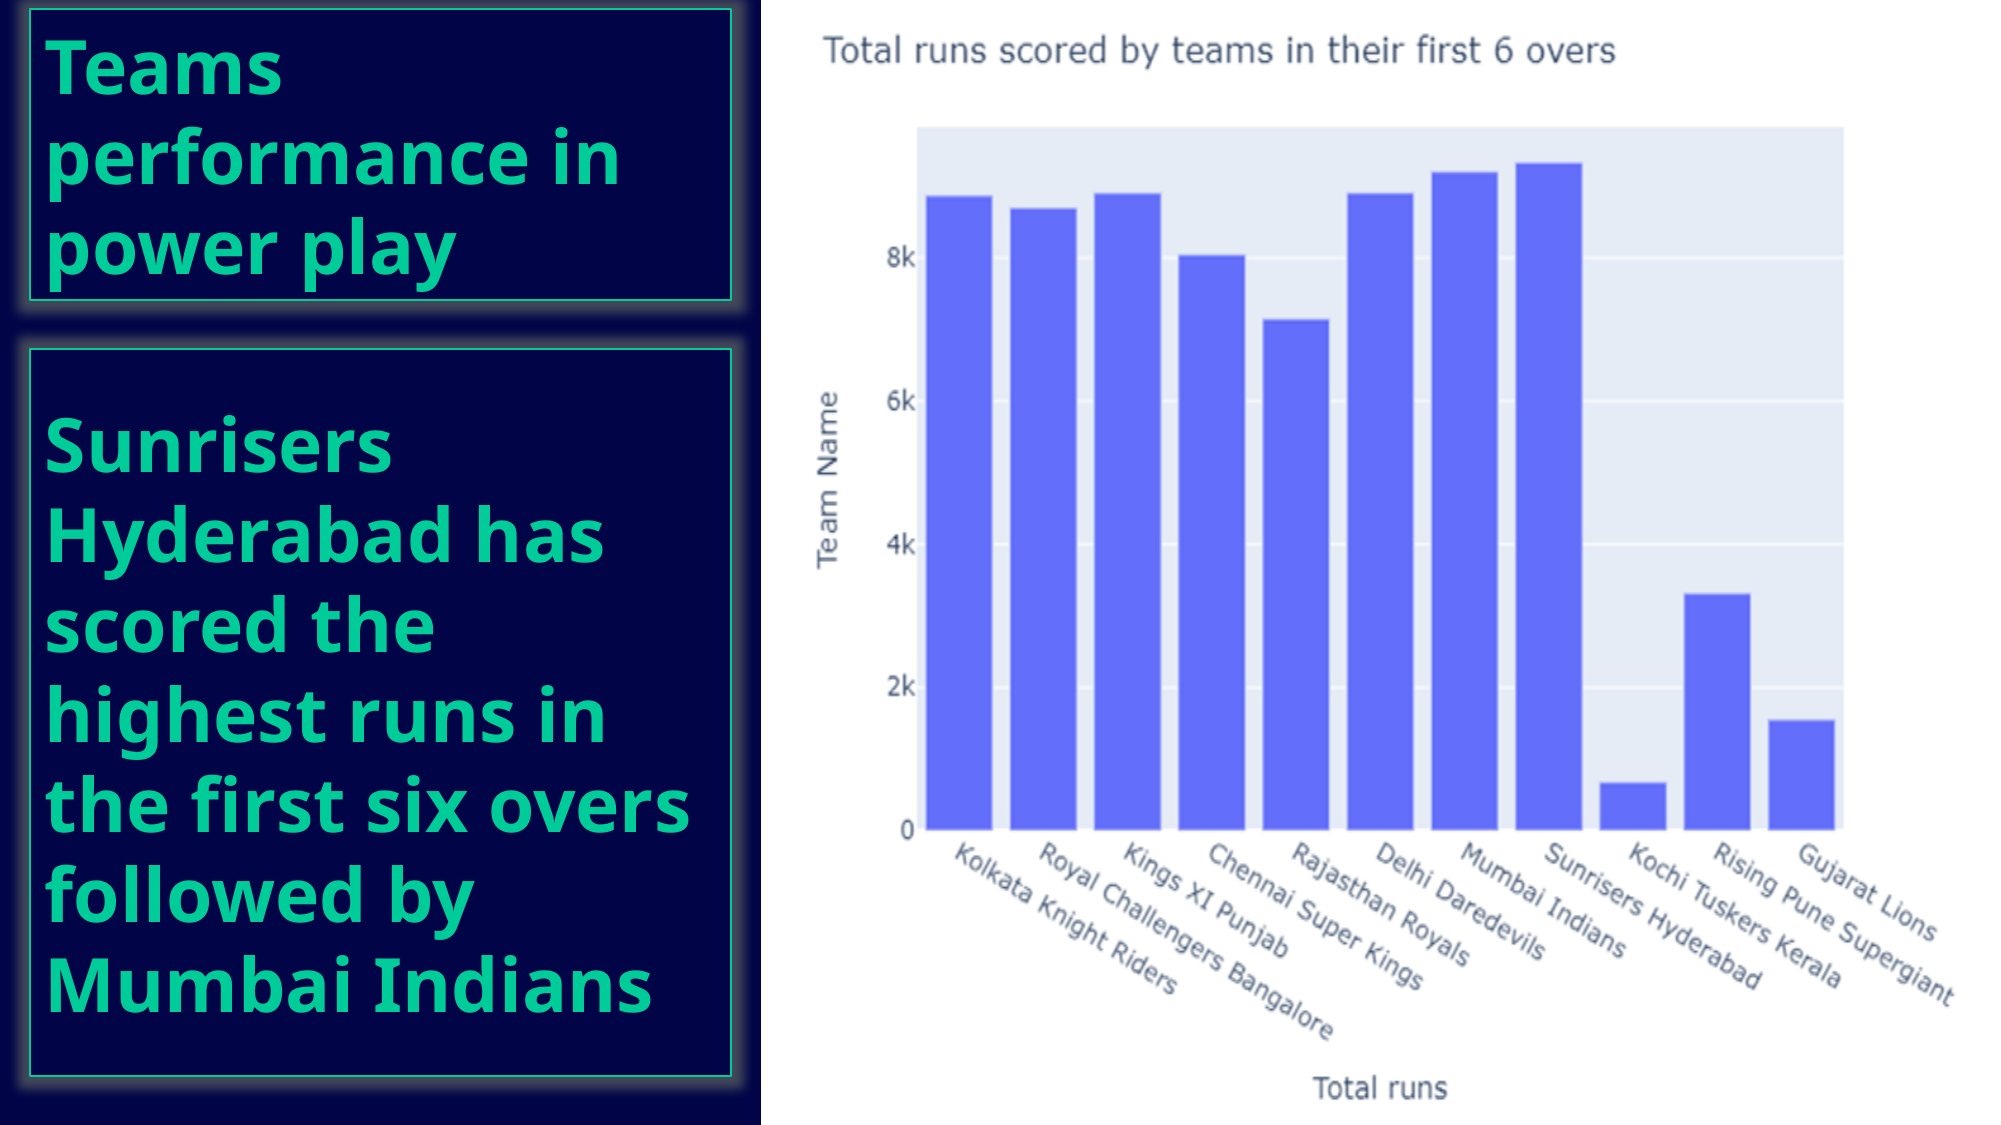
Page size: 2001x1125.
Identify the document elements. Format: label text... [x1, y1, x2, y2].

text_box Sunrisers Hyderabad has scored the highest runs in the first six overs followed by Mumbai Indians [29, 348, 732, 1077]
text_box [0, 0, 761, 1125]
text_box Teams performance in power play [29, 8, 732, 301]
picture [761, 0, 2000, 1125]
